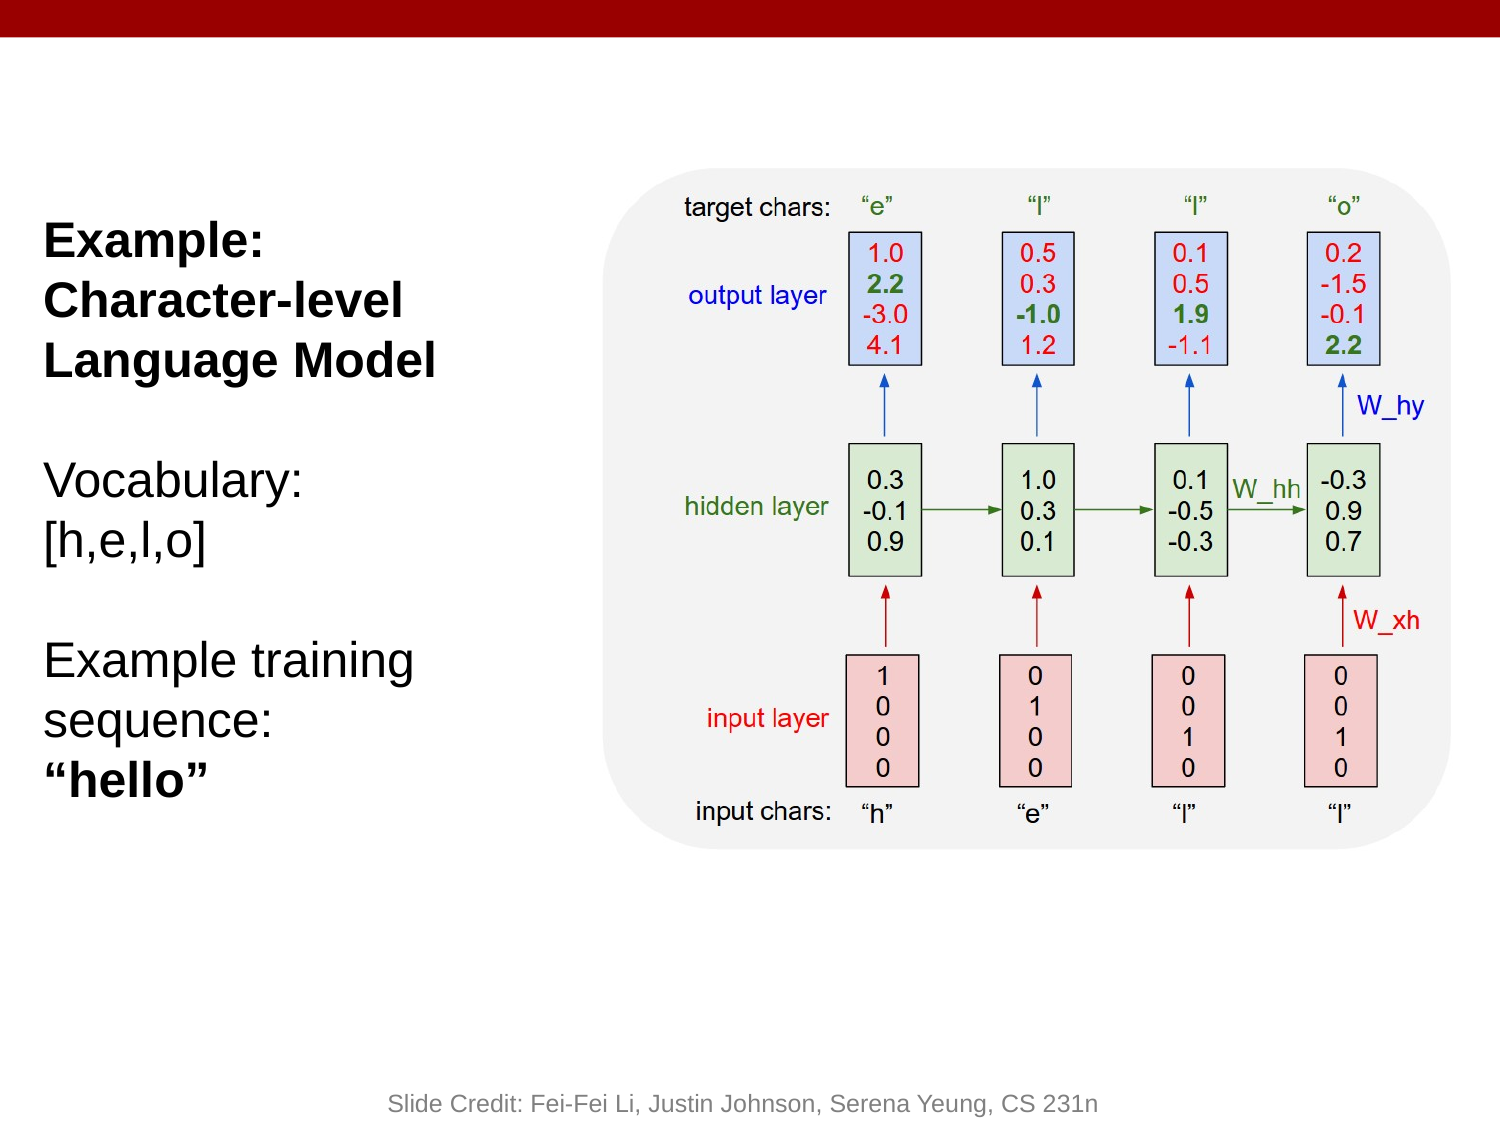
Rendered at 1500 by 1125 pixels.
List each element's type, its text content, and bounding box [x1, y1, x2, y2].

text_box Slide Credit: Fei-Fei Li, Justin Johnson, Serena Yeung, CS 231n [299, 1049, 1188, 1125]
picture [594, 160, 1458, 855]
text_box Example: Character-level Language Model Vocabulary: [h,e,l,o] Example training sequence: “hello” [28, 192, 482, 670]
